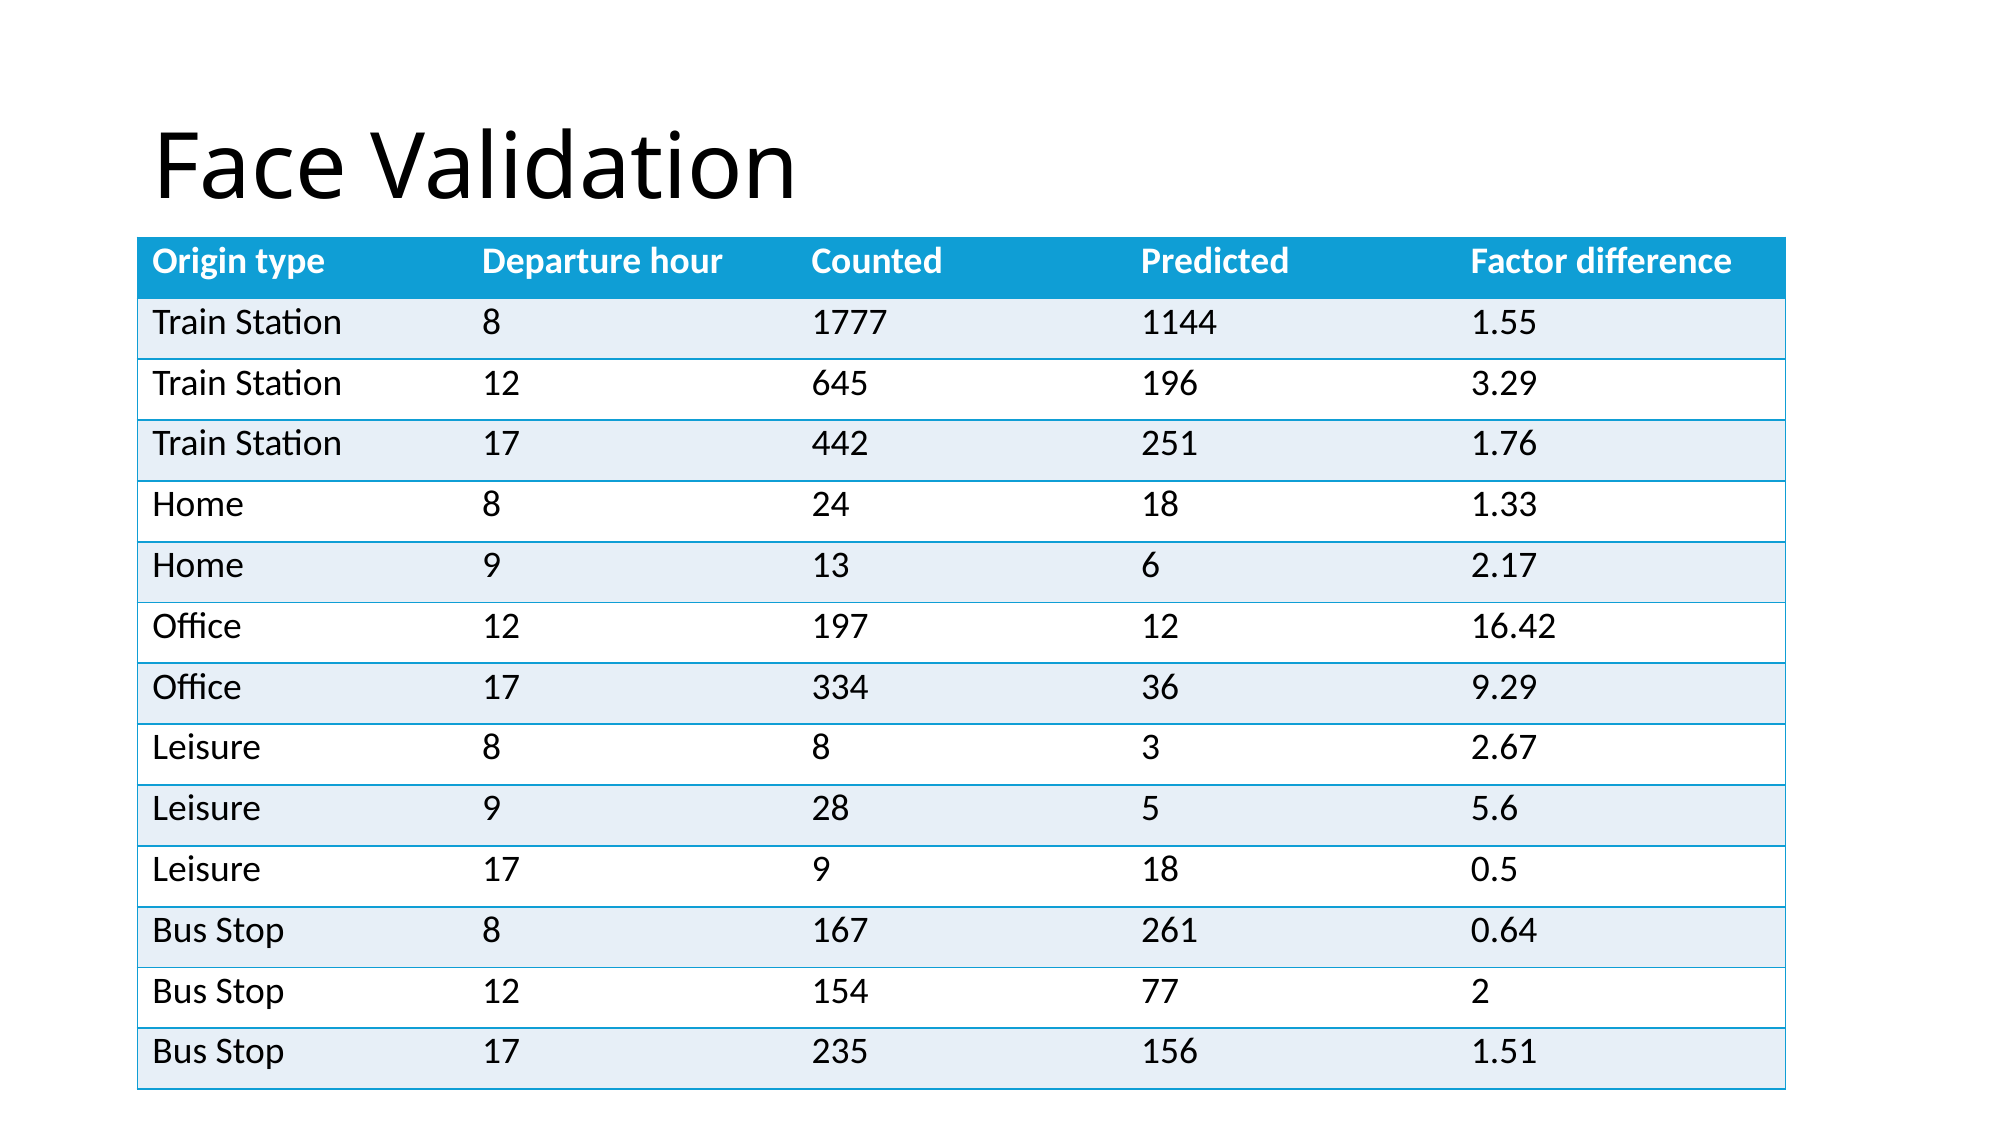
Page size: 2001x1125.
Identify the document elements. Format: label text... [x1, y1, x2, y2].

table_cell 9.29 [1456, 664, 1785, 723]
table_cell 28 [797, 786, 1126, 845]
table_cell 0.64 [1456, 908, 1785, 967]
table_header Predicted [1126, 238, 1456, 298]
table_cell 334 [797, 664, 1126, 723]
table_cell Office [138, 603, 467, 662]
table_cell 2.67 [1456, 725, 1785, 784]
table_cell 13 [797, 543, 1126, 602]
table_cell 8 [467, 908, 797, 967]
table_cell Train Station [138, 360, 467, 419]
table_cell 2 [1456, 968, 1785, 1027]
table_header Origin type [138, 238, 467, 298]
table_cell 12 [467, 360, 797, 419]
table_cell 1.55 [1456, 299, 1785, 358]
table_cell 9 [467, 786, 797, 845]
table_cell 3.29 [1456, 360, 1785, 419]
table_cell 1777 [797, 299, 1126, 358]
table_header Counted [797, 238, 1126, 298]
table_cell 0.5 [1456, 847, 1785, 906]
table_cell 5.6 [1456, 786, 1785, 845]
table_cell 16.42 [1456, 603, 1785, 662]
table_cell Train Station [138, 299, 467, 358]
table_cell 9 [797, 847, 1126, 906]
table_cell 1.33 [1456, 482, 1785, 541]
table_cell 156 [1126, 1029, 1456, 1088]
table_header Departure hour [467, 238, 797, 298]
table_cell Bus Stop [138, 1029, 467, 1088]
table_cell Leisure [138, 786, 467, 845]
table_cell Train Station [138, 421, 467, 480]
table_cell Home [138, 543, 467, 602]
table_cell 12 [1126, 603, 1456, 662]
table_cell 197 [797, 603, 1126, 662]
table_cell 18 [1126, 482, 1456, 541]
table_cell 12 [467, 968, 797, 1027]
table_cell 8 [797, 725, 1126, 784]
table_cell 235 [797, 1029, 1126, 1088]
table_cell 1.51 [1456, 1029, 1785, 1088]
table_cell 17 [467, 1029, 797, 1088]
table_cell 24 [797, 482, 1126, 541]
table_cell 251 [1126, 421, 1456, 480]
table_cell 1.76 [1456, 421, 1785, 480]
table_cell 8 [467, 299, 797, 358]
table_header Factor difference [1456, 238, 1785, 298]
table_cell Bus Stop [138, 968, 467, 1027]
table_cell 77 [1126, 968, 1456, 1027]
title Face Validation [137, 59, 1863, 278]
table_cell 442 [797, 421, 1126, 480]
table_cell Leisure [138, 725, 467, 784]
table_cell 12 [467, 603, 797, 662]
table_cell 9 [467, 543, 797, 602]
table_cell 8 [467, 725, 797, 784]
table_cell Leisure [138, 847, 467, 906]
table_cell 17 [467, 847, 797, 906]
table_cell 261 [1126, 908, 1456, 967]
table_cell 8 [467, 482, 797, 541]
table_cell 154 [797, 968, 1126, 1027]
table_cell 36 [1126, 664, 1456, 723]
table_cell 1144 [1126, 299, 1456, 358]
table_cell Bus Stop [138, 908, 467, 967]
table_cell 6 [1126, 543, 1456, 602]
table_cell 2.17 [1456, 543, 1785, 602]
table_cell 167 [797, 908, 1126, 967]
table_cell 18 [1126, 847, 1456, 906]
table_cell 17 [467, 664, 797, 723]
table_cell Home [138, 482, 467, 541]
table_cell 3 [1126, 725, 1456, 784]
table_cell 17 [467, 421, 797, 480]
table_cell 645 [797, 360, 1126, 419]
table_cell 5 [1126, 786, 1456, 845]
table_cell Office [138, 664, 467, 723]
table_cell 196 [1126, 360, 1456, 419]
